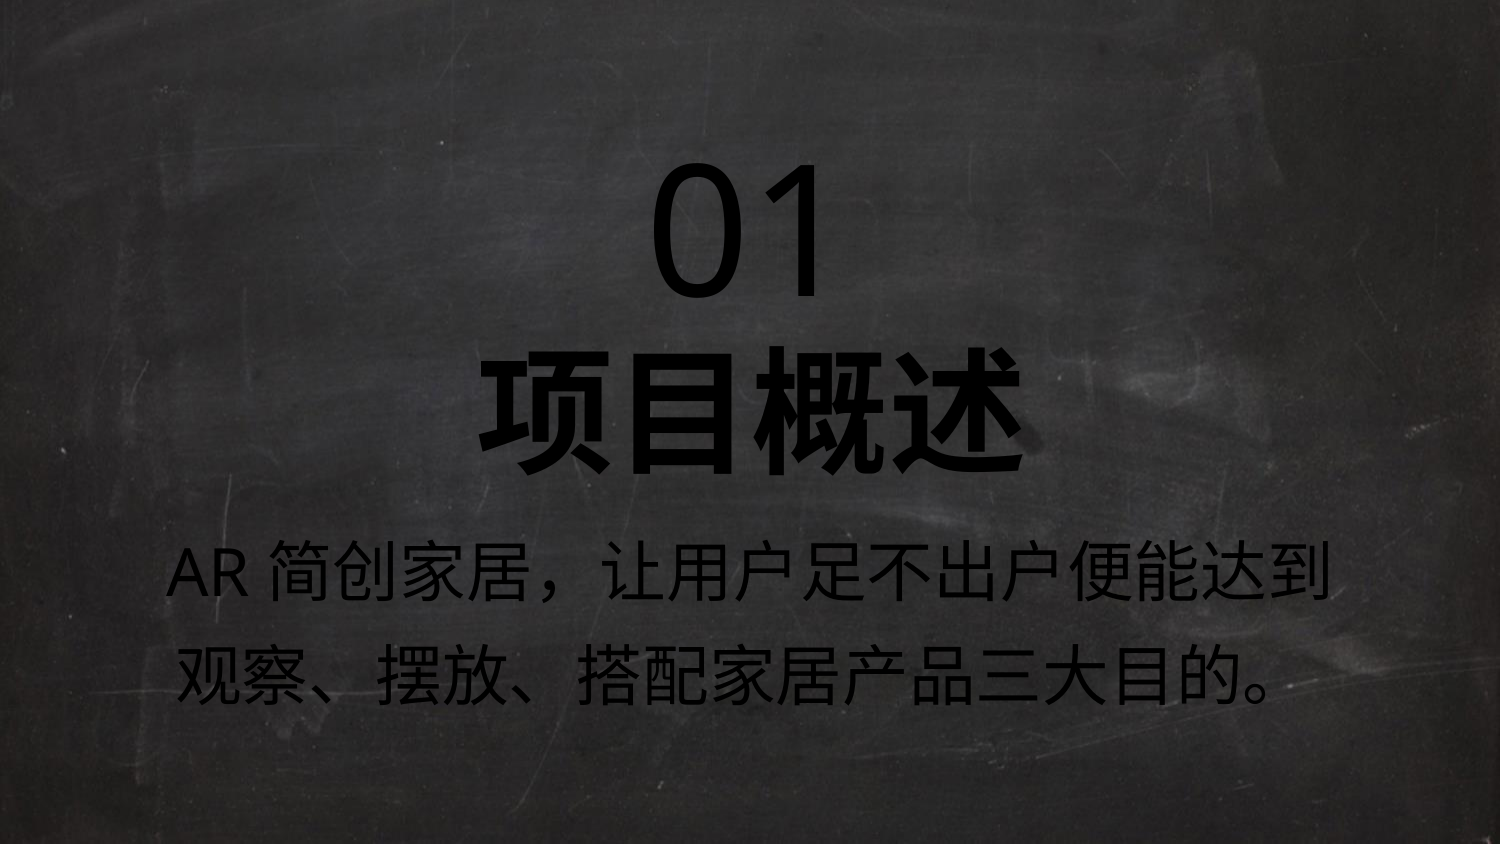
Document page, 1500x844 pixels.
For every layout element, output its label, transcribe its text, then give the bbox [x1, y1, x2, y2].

text_box AR简创家居，让用户足不出户便能达到观察、摆放、搭配家居产品三大目的。 [146, 498, 1354, 722]
picture [0, 0, 1500, 844]
text_box 项目概述 [462, 318, 1106, 498]
text_box 01 [630, 105, 870, 341]
